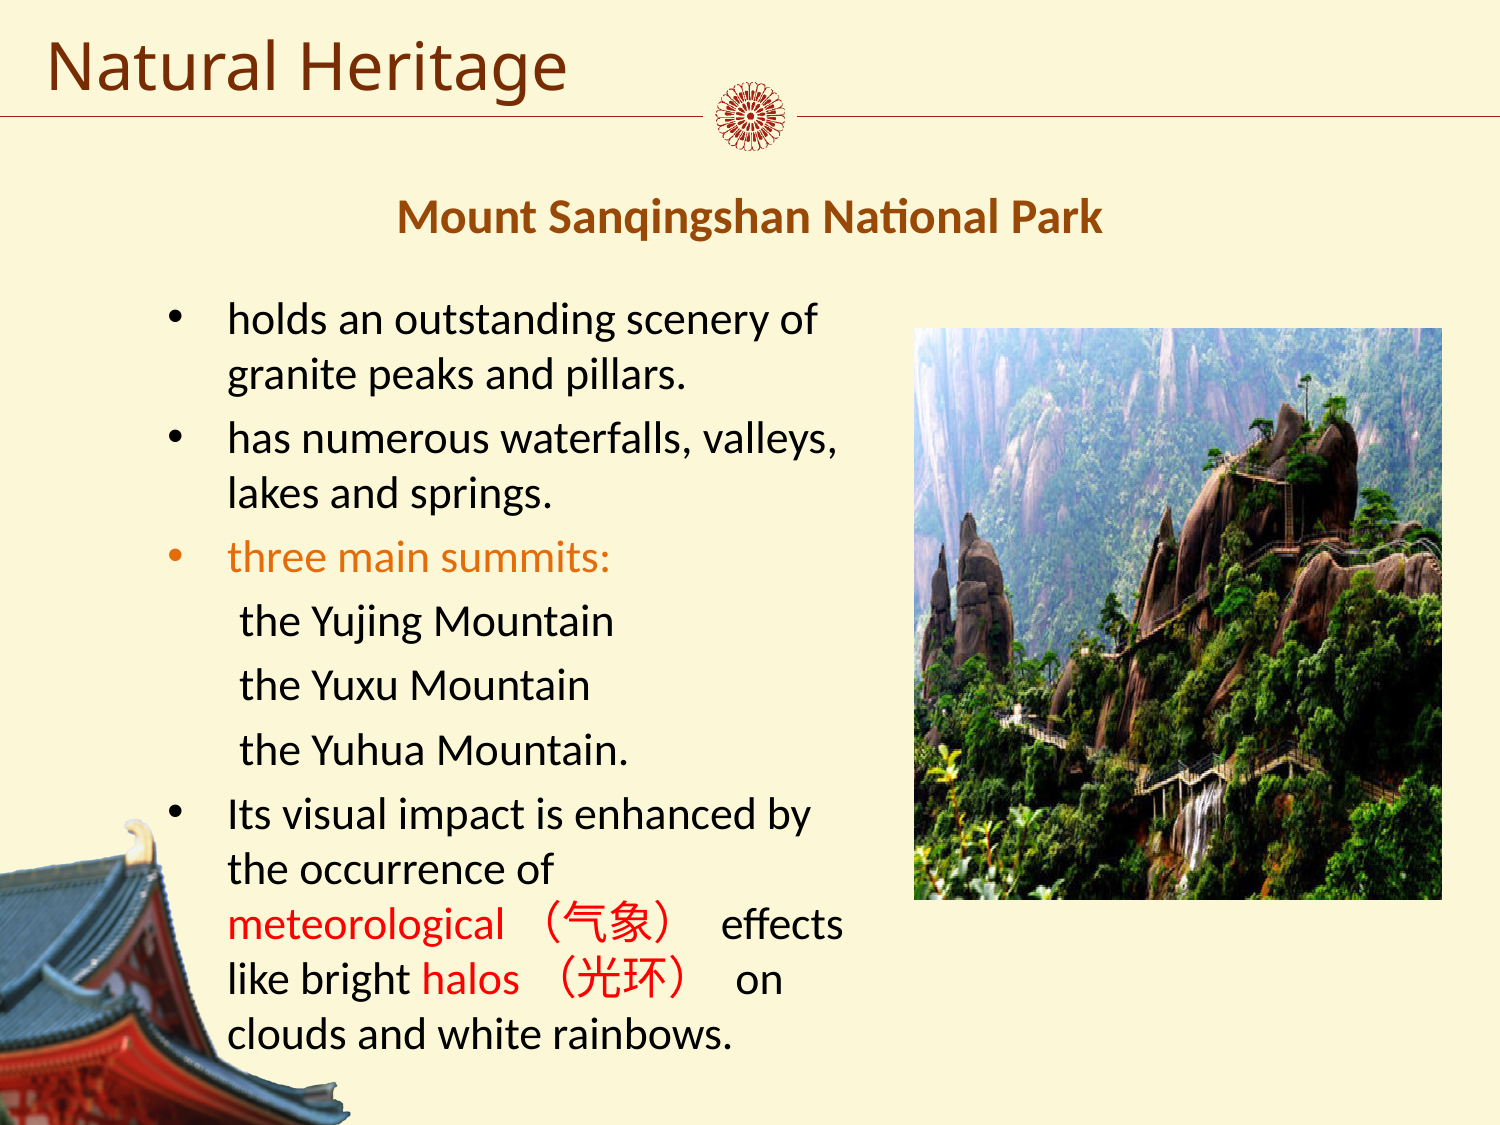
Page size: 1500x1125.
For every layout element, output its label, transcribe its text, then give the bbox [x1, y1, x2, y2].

text_box Mount Sanqingshan National Park [58, 175, 1442, 270]
picture [0, 801, 361, 1125]
text_box holds an outstanding scenery of granite peaks and pillars. has numerous waterfalls, valleys, lakes and springs. three main summits: the Yujing Mountain the Yuxu Mountain the Yuhua Mountain. Its visual impact is enhanced by the occurrence of meteorological（气象） effects like bright halos（光环） on clouds and white rainbows. [152, 281, 892, 1069]
text_box Natural Heritage [0, 0, 633, 111]
picture [913, 327, 1442, 901]
picture [715, 82, 785, 151]
